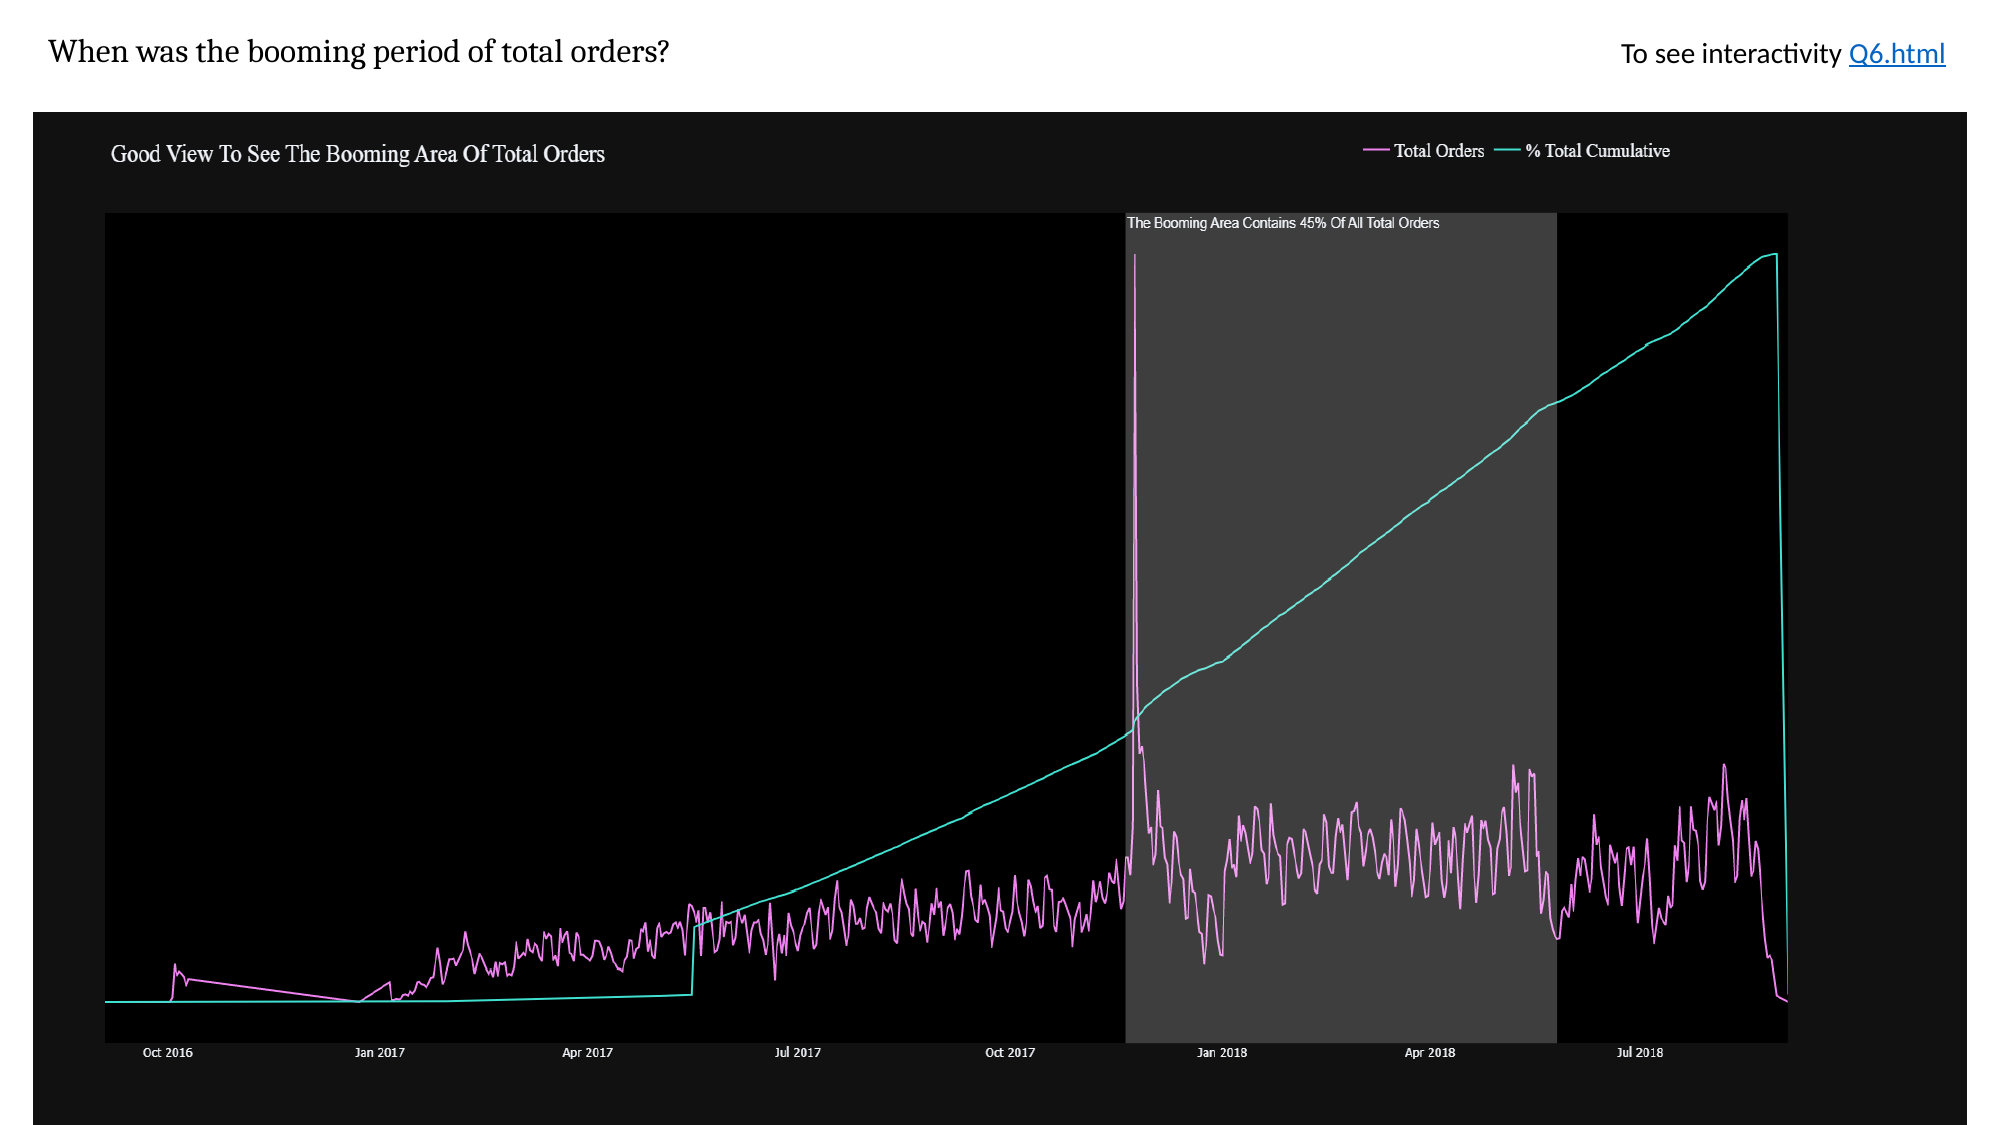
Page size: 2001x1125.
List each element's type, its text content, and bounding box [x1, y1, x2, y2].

text_box When was the booming period of total orders? [33, 21, 739, 77]
text_box To see interactivity Q6.html [1606, 26, 1967, 77]
picture [33, 112, 1967, 1125]
